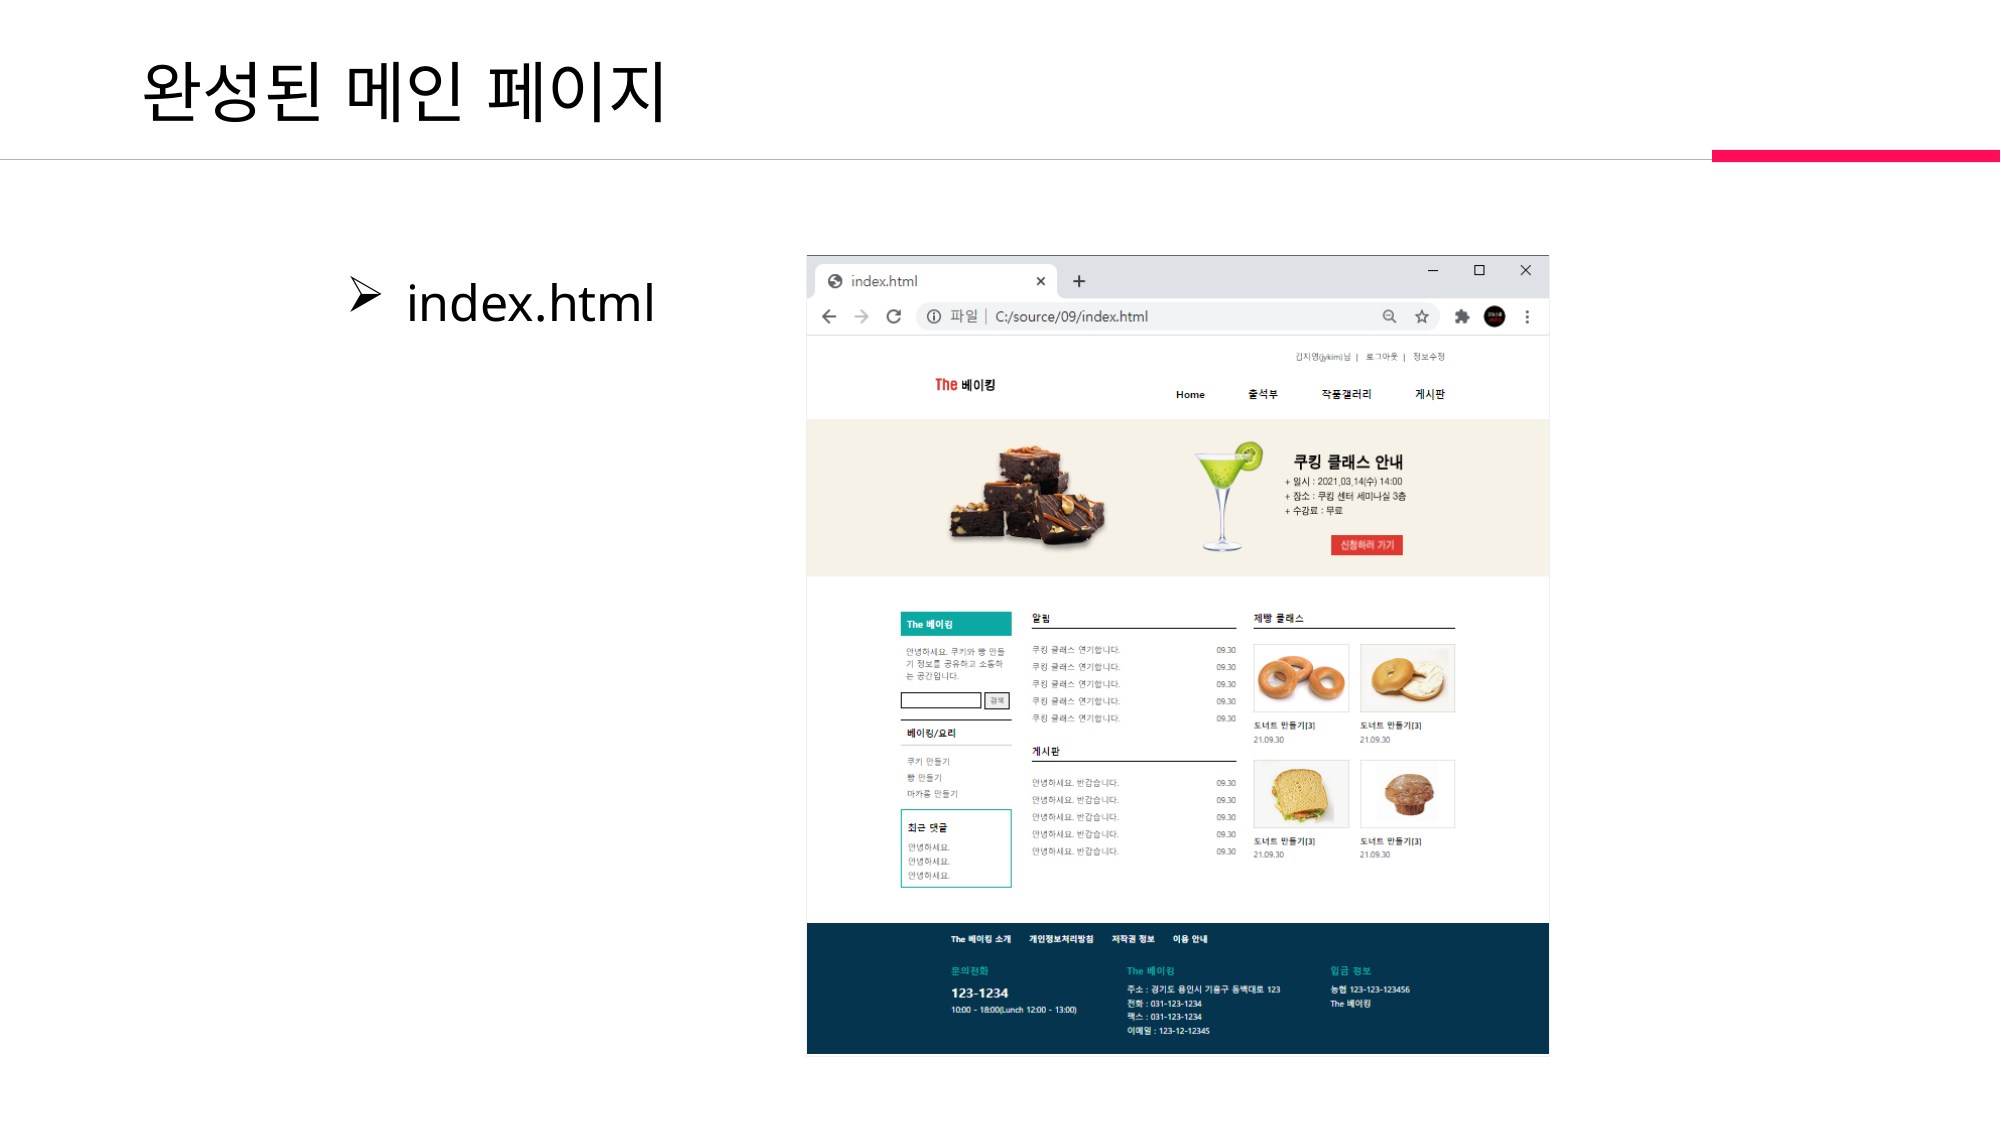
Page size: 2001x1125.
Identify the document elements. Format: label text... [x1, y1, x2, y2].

picture [994, 989, 1007, 997]
picture [1128, 1000, 1142, 1007]
picture [1160, 1028, 1171, 1033]
picture [1128, 1027, 1142, 1034]
picture [1139, 936, 1154, 943]
picture [954, 937, 965, 942]
picture [1151, 1001, 1162, 1006]
picture [953, 1007, 971, 1012]
picture [967, 989, 973, 997]
picture [970, 936, 992, 943]
picture [806, 255, 1550, 1057]
picture [1268, 987, 1280, 992]
picture [1152, 986, 1165, 993]
picture [1351, 987, 1363, 992]
picture [995, 936, 1010, 943]
picture [981, 1007, 1003, 1014]
picture [1173, 1014, 1181, 1019]
text_box index.html [331, 233, 722, 339]
picture [1332, 986, 1346, 993]
picture [1128, 986, 1142, 993]
picture [1192, 936, 1207, 943]
picture [1057, 1007, 1077, 1014]
picture [1186, 1001, 1201, 1006]
picture [1028, 1007, 1045, 1012]
picture [1368, 987, 1379, 992]
picture [1055, 936, 1093, 943]
picture [1112, 936, 1135, 943]
picture [1383, 987, 1409, 992]
picture [953, 989, 966, 997]
picture [980, 989, 993, 997]
picture [1206, 986, 1229, 993]
text_box 완성된 메인 페이지 [126, 43, 1148, 139]
picture [1348, 1000, 1370, 1007]
picture [1151, 1014, 1162, 1019]
picture [1191, 1028, 1210, 1033]
picture [1332, 1001, 1344, 1006]
picture [1007, 1008, 1023, 1012]
picture [1180, 936, 1188, 943]
picture [1233, 986, 1255, 993]
text_box [1711, 149, 2000, 159]
picture [1173, 1001, 1181, 1006]
picture [1186, 1014, 1201, 1019]
picture [1029, 936, 1052, 943]
picture [1179, 986, 1201, 993]
